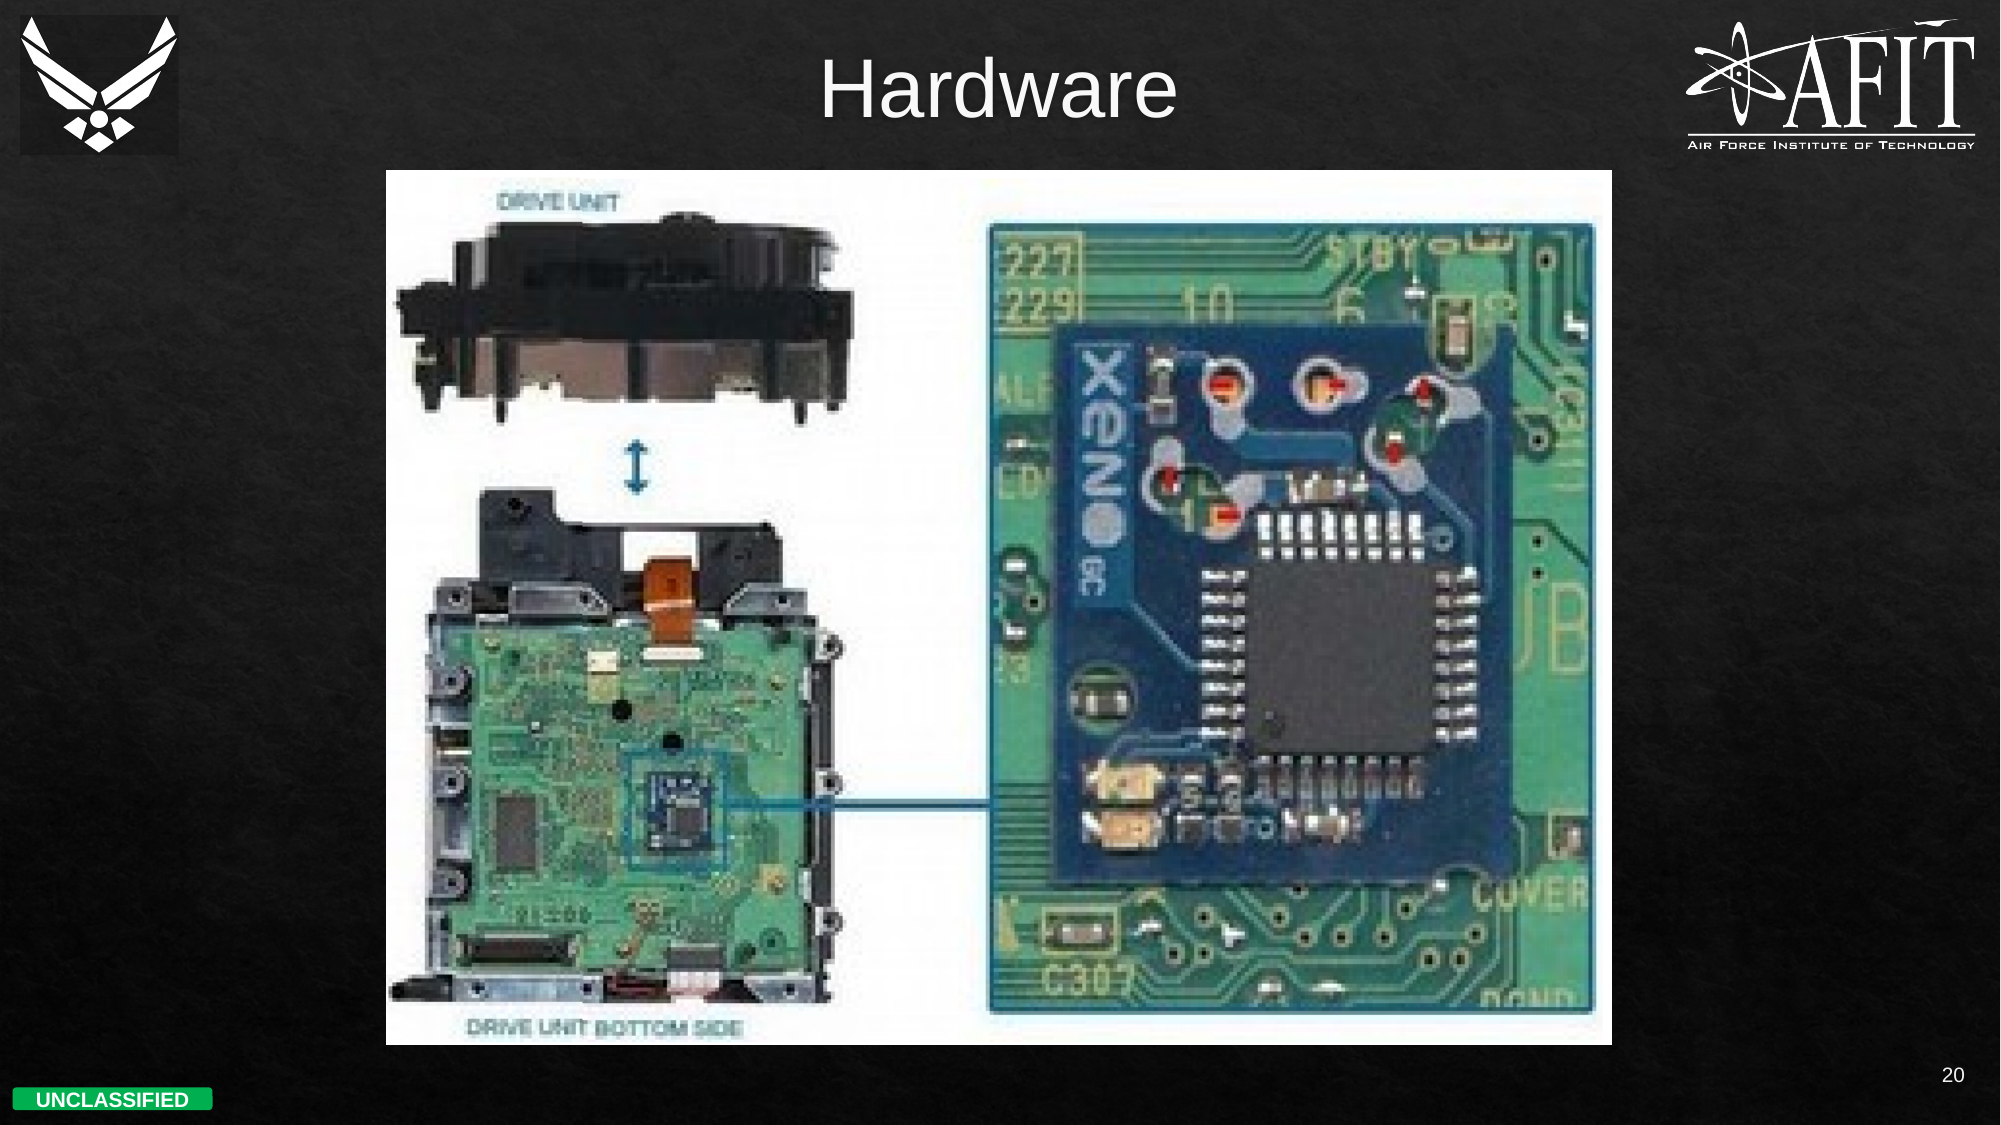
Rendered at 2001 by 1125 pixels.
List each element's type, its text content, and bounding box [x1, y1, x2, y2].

picture [20, 15, 149, 155]
picture [1849, 15, 1980, 155]
picture [386, 170, 1612, 1045]
title Hardware [149, 4, 1849, 164]
slide_number 20 [1856, 1044, 1980, 1105]
